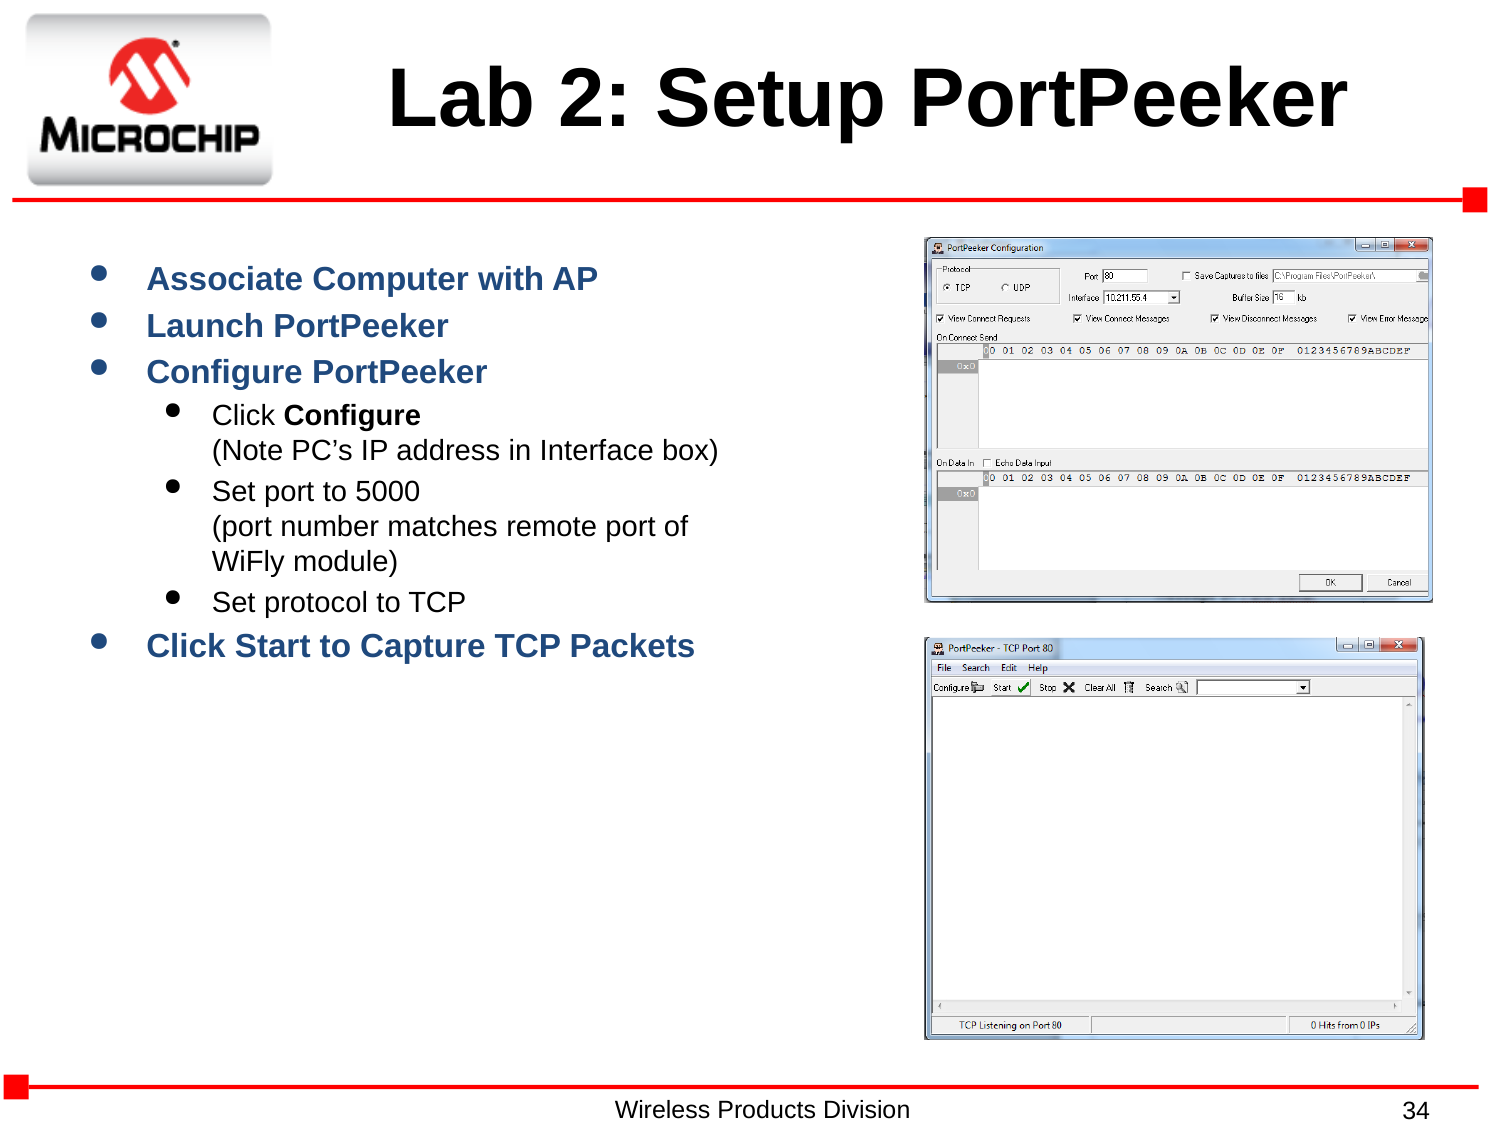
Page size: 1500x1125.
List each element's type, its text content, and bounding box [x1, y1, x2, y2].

list Associate Computer with AP Launch PortPeeker Configure PortPeeker Click Configure (Note PC’s IP address in Interface box) Set port to 5000 (port number matches remote port of WiFly module) Set protocol to TCP Click Start to Capture TCP Packets [74, 249, 762, 1006]
picture [24, 12, 275, 188]
picture [924, 237, 1433, 603]
title Lab 2: Setup PortPeeker [312, 32, 1426, 176]
picture [924, 637, 1425, 1041]
